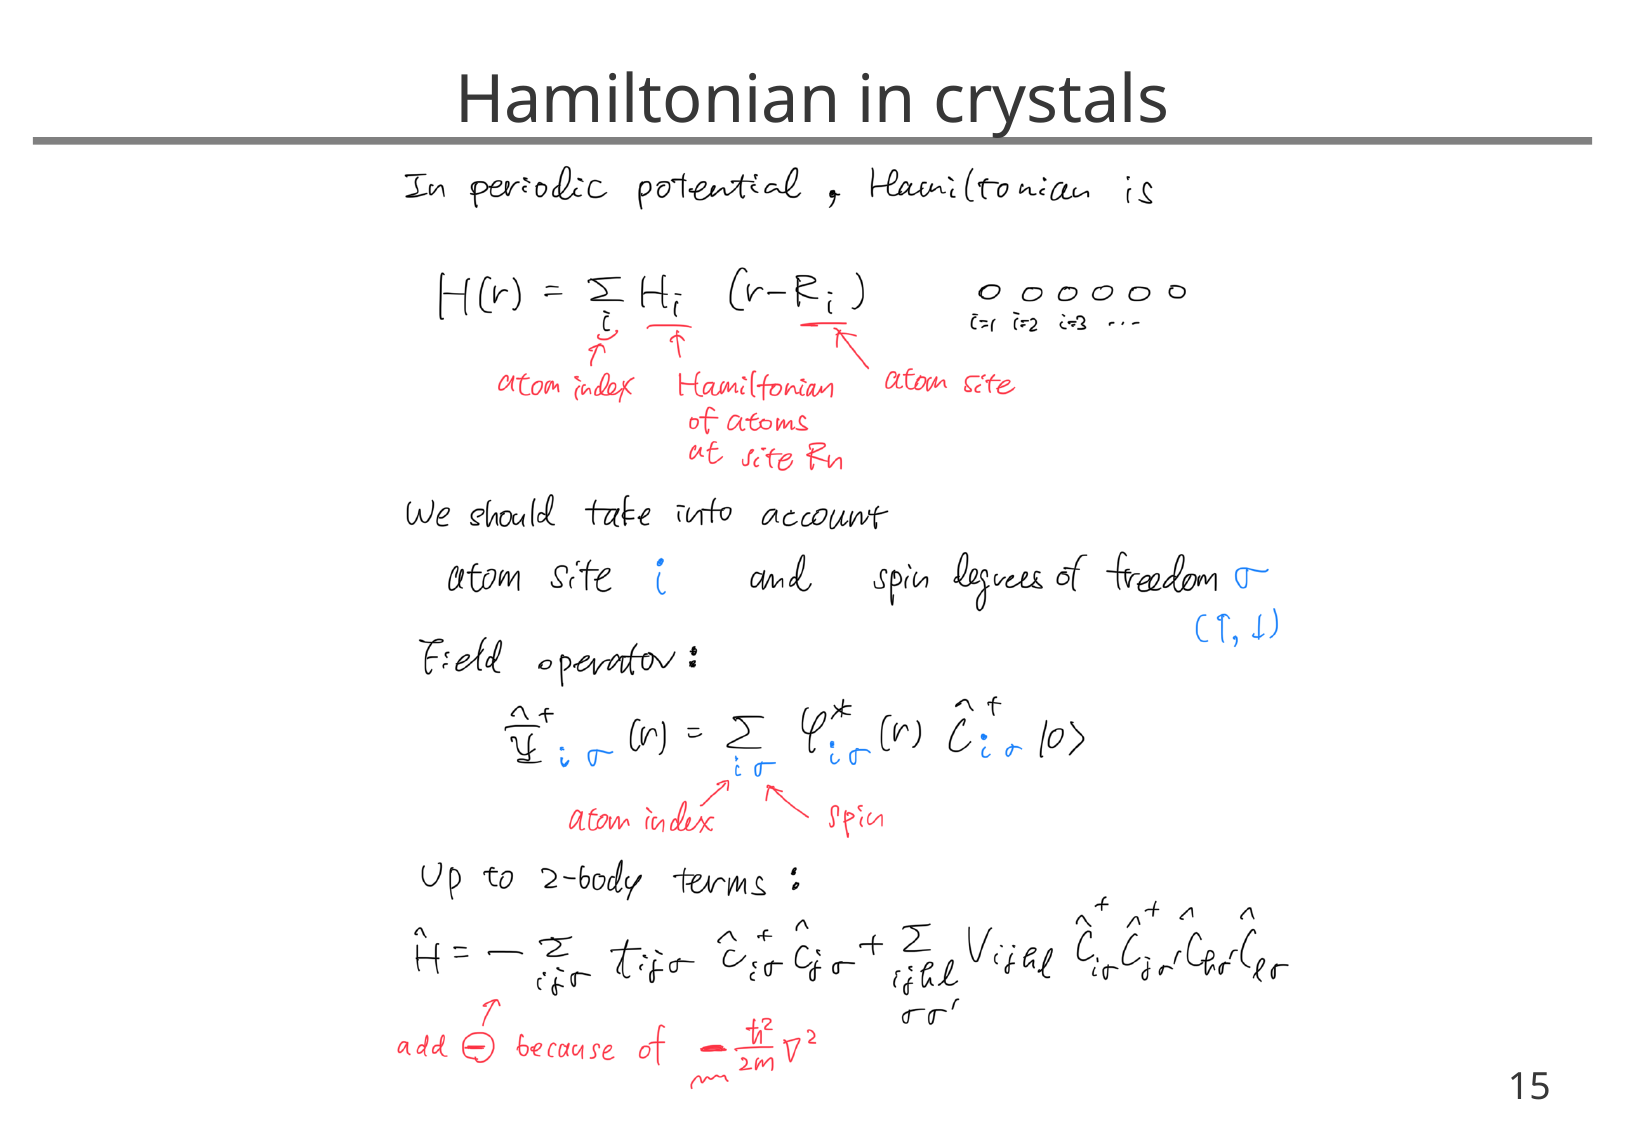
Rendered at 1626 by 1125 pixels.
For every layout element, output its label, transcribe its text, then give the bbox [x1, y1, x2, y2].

title Hamiltonian in crystals [44, 48, 1581, 130]
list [325, 147, 1300, 1125]
slide_number 15 [1462, 1054, 1597, 1107]
